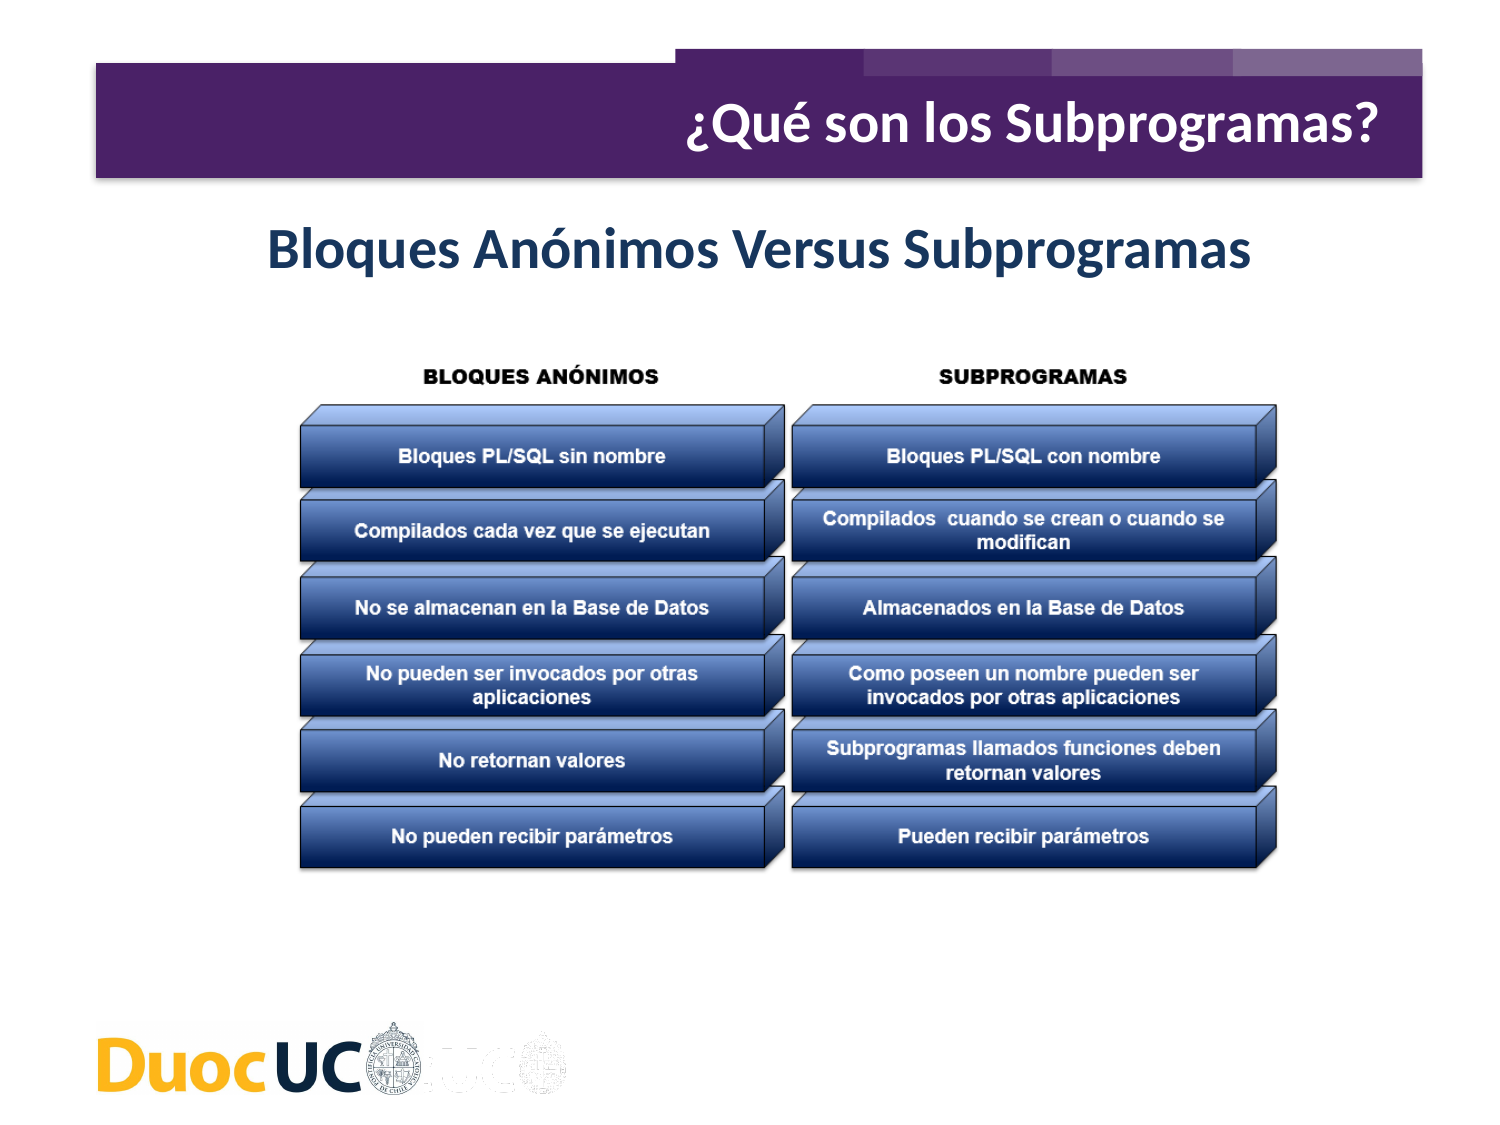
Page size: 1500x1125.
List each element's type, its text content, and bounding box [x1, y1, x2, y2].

picture [96, 1021, 566, 1095]
picture [289, 358, 1279, 875]
text_box Bloques Anónimos Versus Subprogramas [252, 202, 1278, 289]
text_box ¿Qué son los Subprogramas? [632, 76, 1446, 163]
